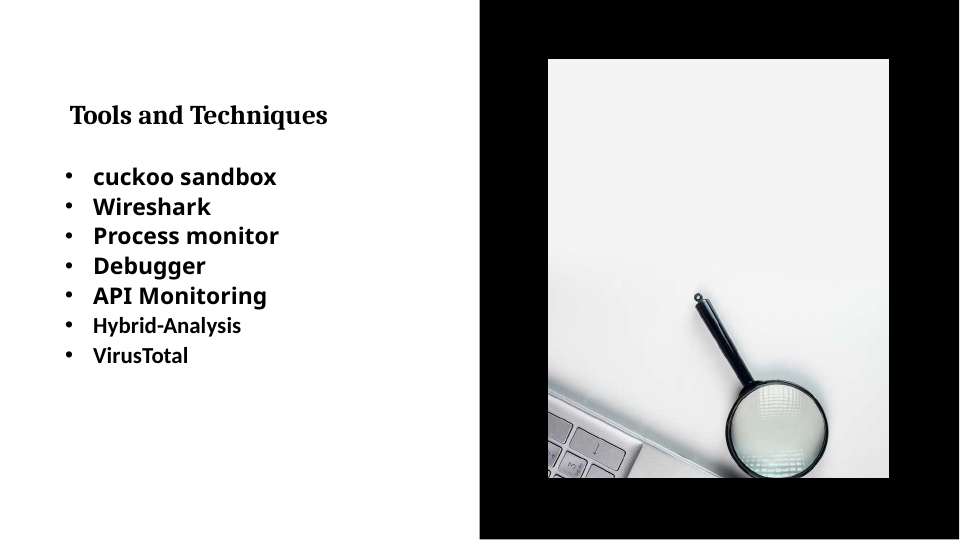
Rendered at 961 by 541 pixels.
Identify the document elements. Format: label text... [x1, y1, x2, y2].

title Tools and Techniques [67, 95, 449, 188]
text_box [479, 0, 960, 540]
text_box cuckoo sandbox Wireshark Process monitor Debugger API Monitoring Hybrid-Analysis VirusTotal [62, 160, 444, 369]
